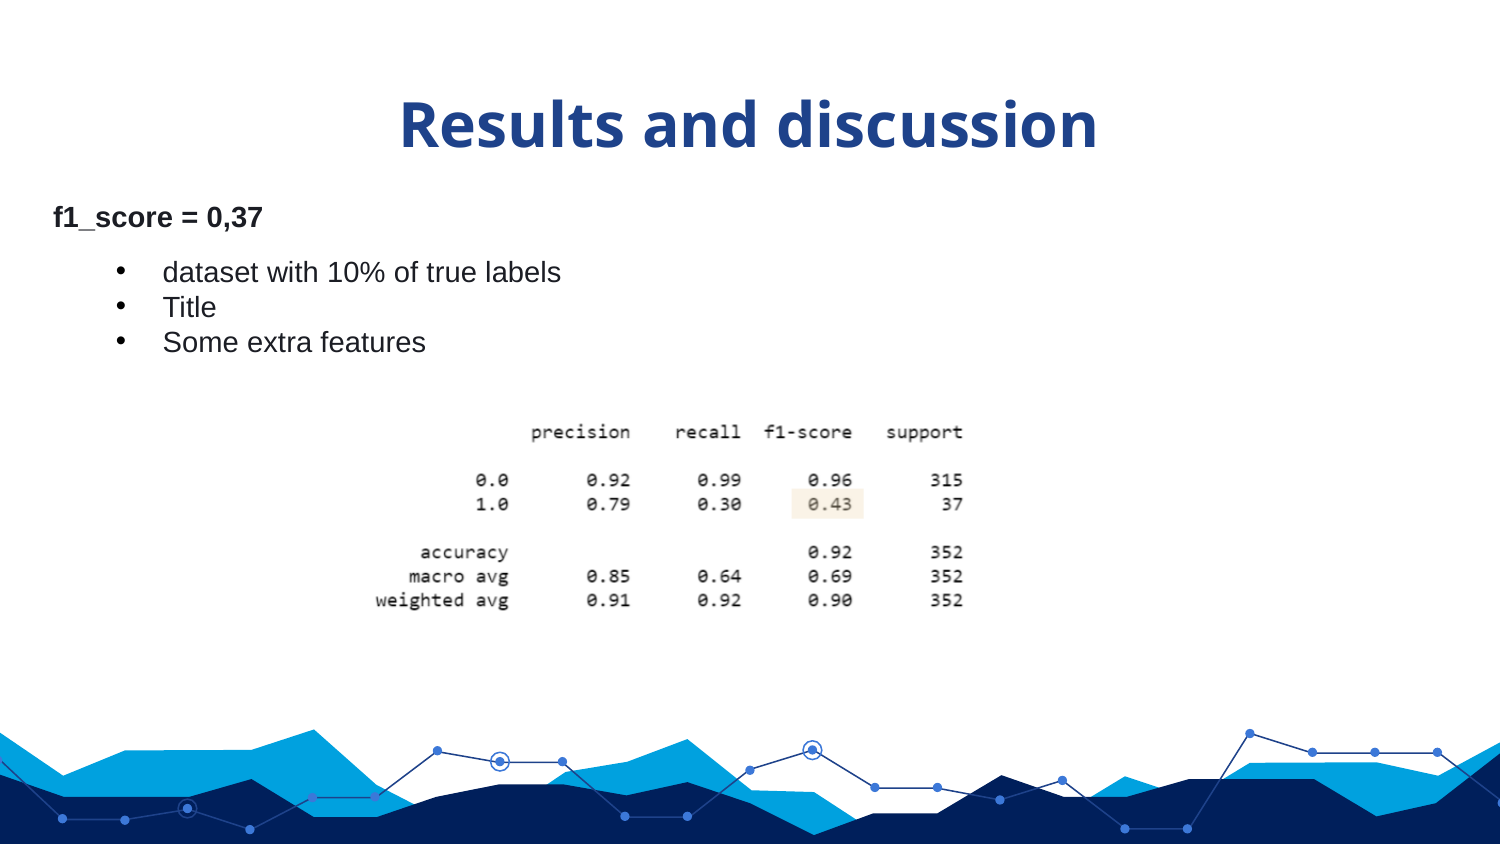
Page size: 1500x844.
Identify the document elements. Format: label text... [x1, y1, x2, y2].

text_box [725, 396, 1157, 829]
picture [317, 387, 1070, 651]
text_box dataset with 10% of true labels Title Some extra features [100, 210, 1500, 474]
text_box f1_score = 0,37 [38, 155, 316, 262]
title Results and discussion [175, 57, 1324, 175]
